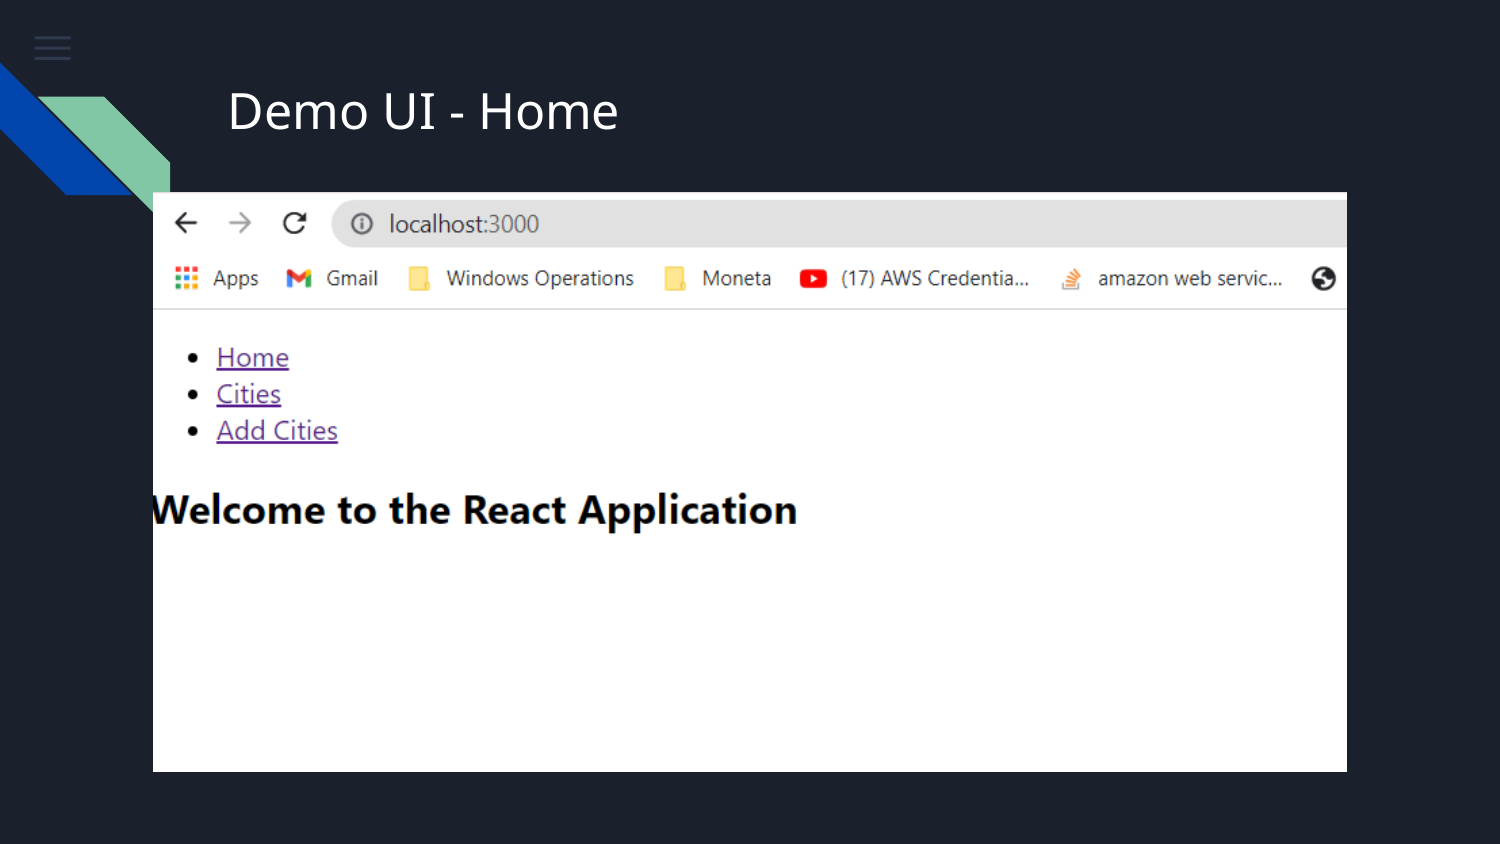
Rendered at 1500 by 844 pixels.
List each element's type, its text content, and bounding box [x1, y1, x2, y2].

picture [152, 191, 1347, 772]
title Demo UI - Home [212, 64, 1368, 215]
